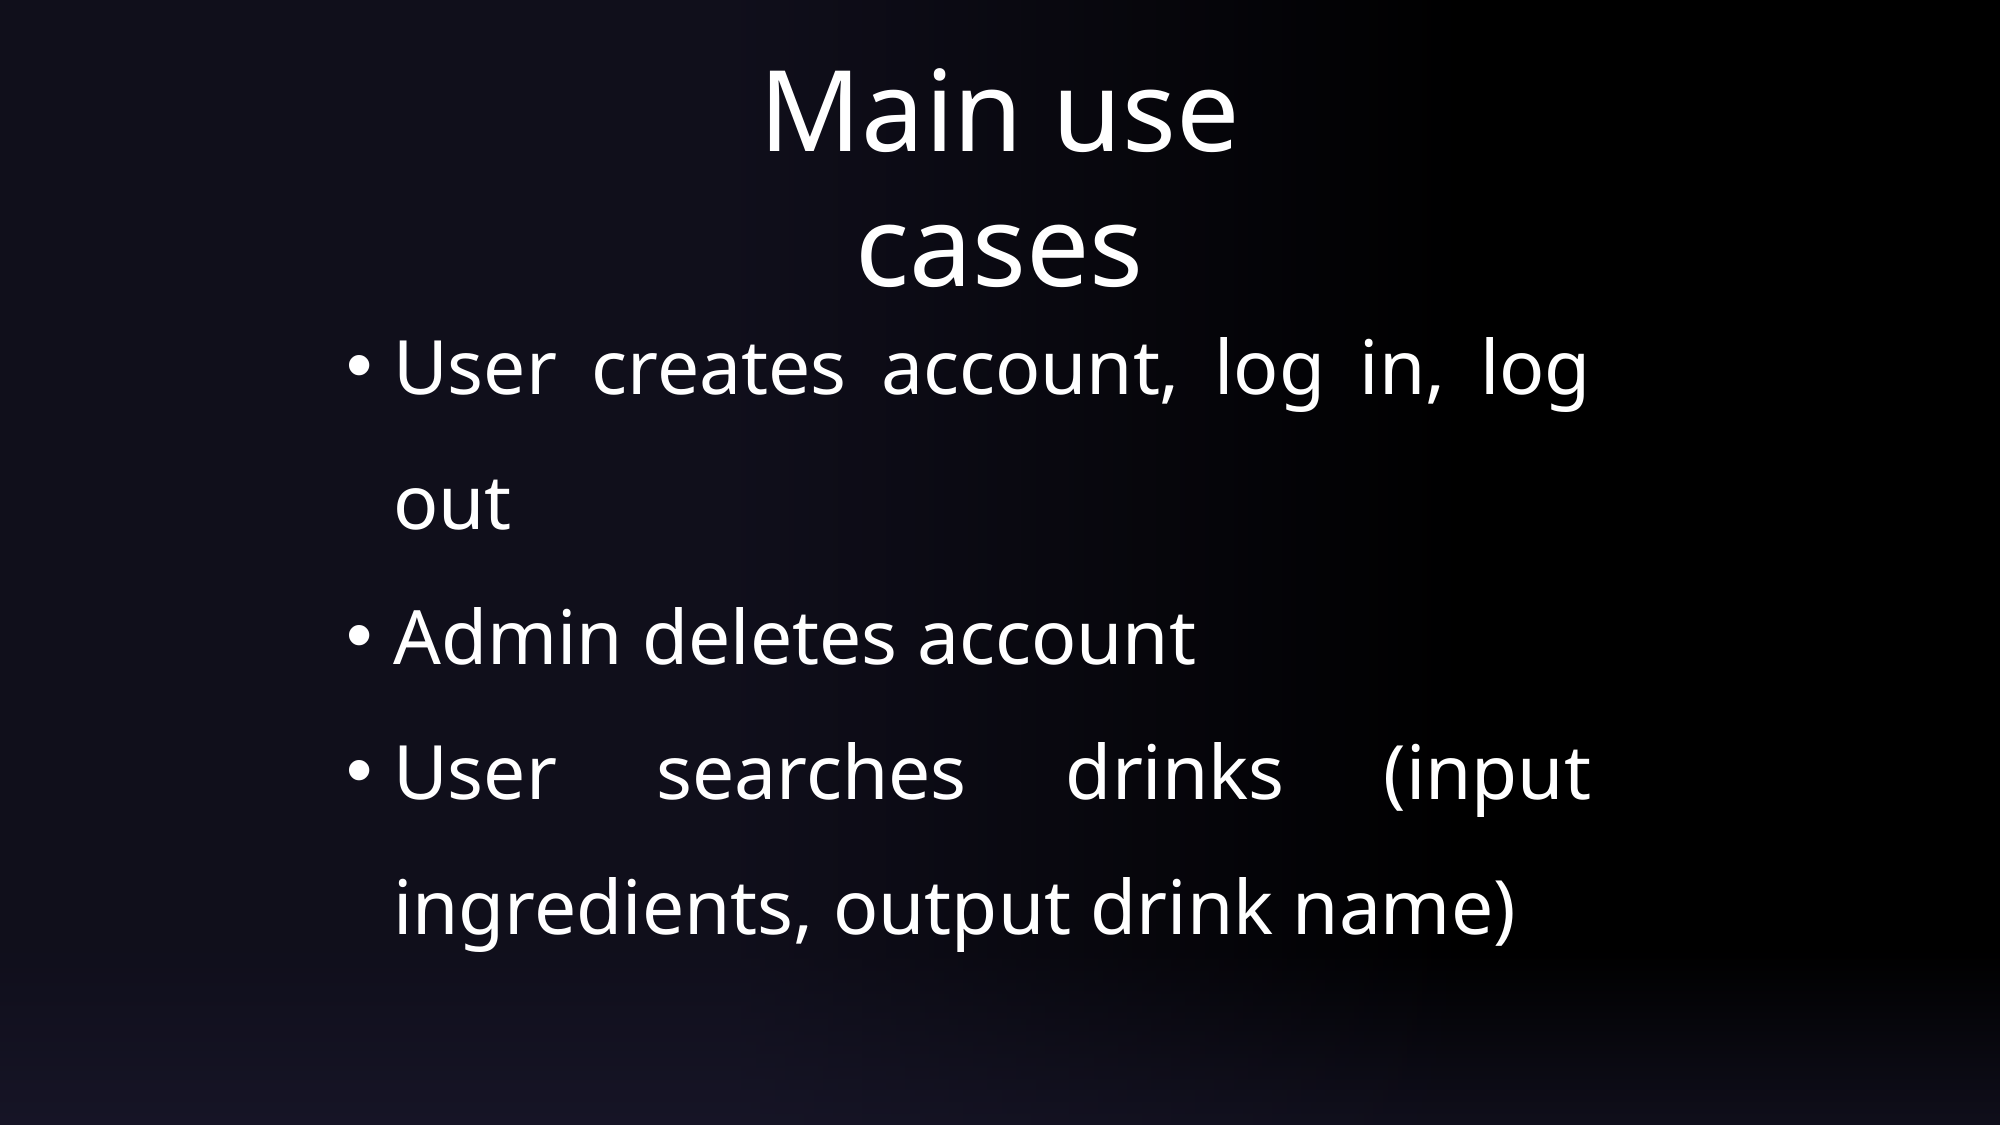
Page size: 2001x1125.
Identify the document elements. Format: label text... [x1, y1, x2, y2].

text_box User creates account, log in, log out Admin deletes account User searches drinks (input ingredients, output drink name) [331, 266, 1607, 957]
text_box Main use cases [647, 31, 1353, 266]
